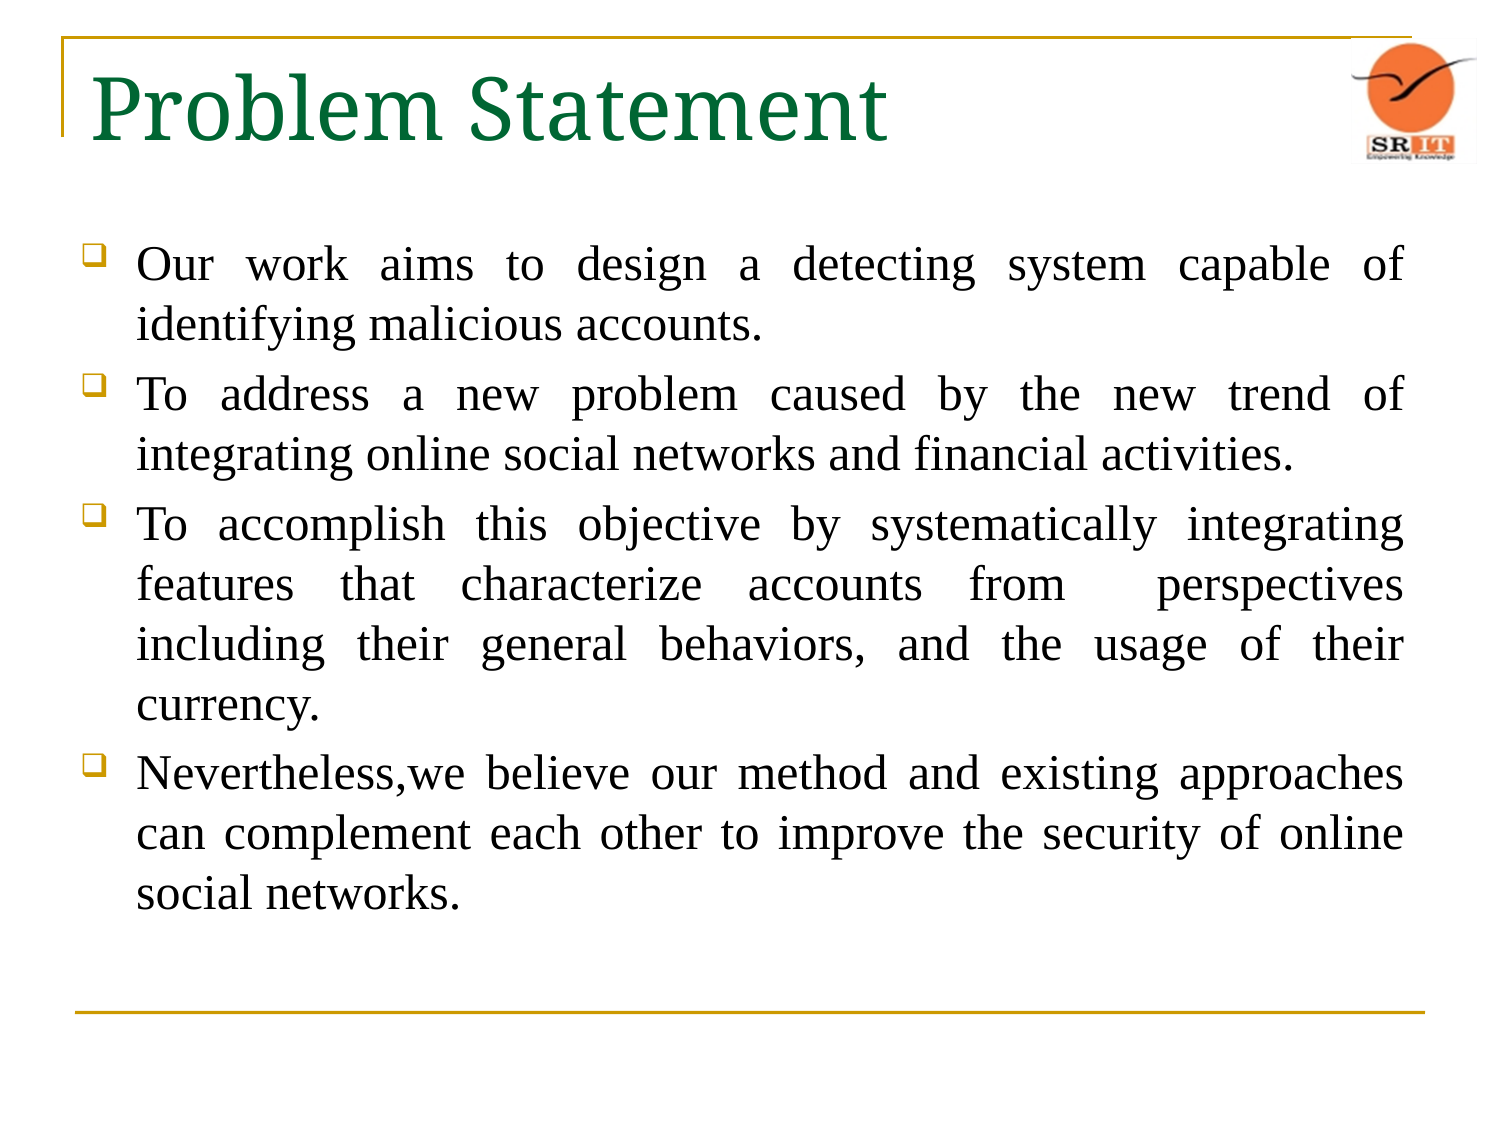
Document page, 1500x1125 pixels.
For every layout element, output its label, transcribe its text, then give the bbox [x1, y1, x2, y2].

picture [1350, 37, 1478, 165]
list Our work aims to design a detecting system capable of identifying malicious accounts. To address a new problem caused by the new trend of integrating online social networks and financial activities. To accomplish this objective by systematically integrating features that characterize accounts from perspectives including their general behaviors, and the usage of their currency. Nevertheless,we believe our method and existing approaches can complement each other to improve the security of online social networks. [64, 222, 1421, 1012]
title Problem Statement [74, 45, 1426, 233]
